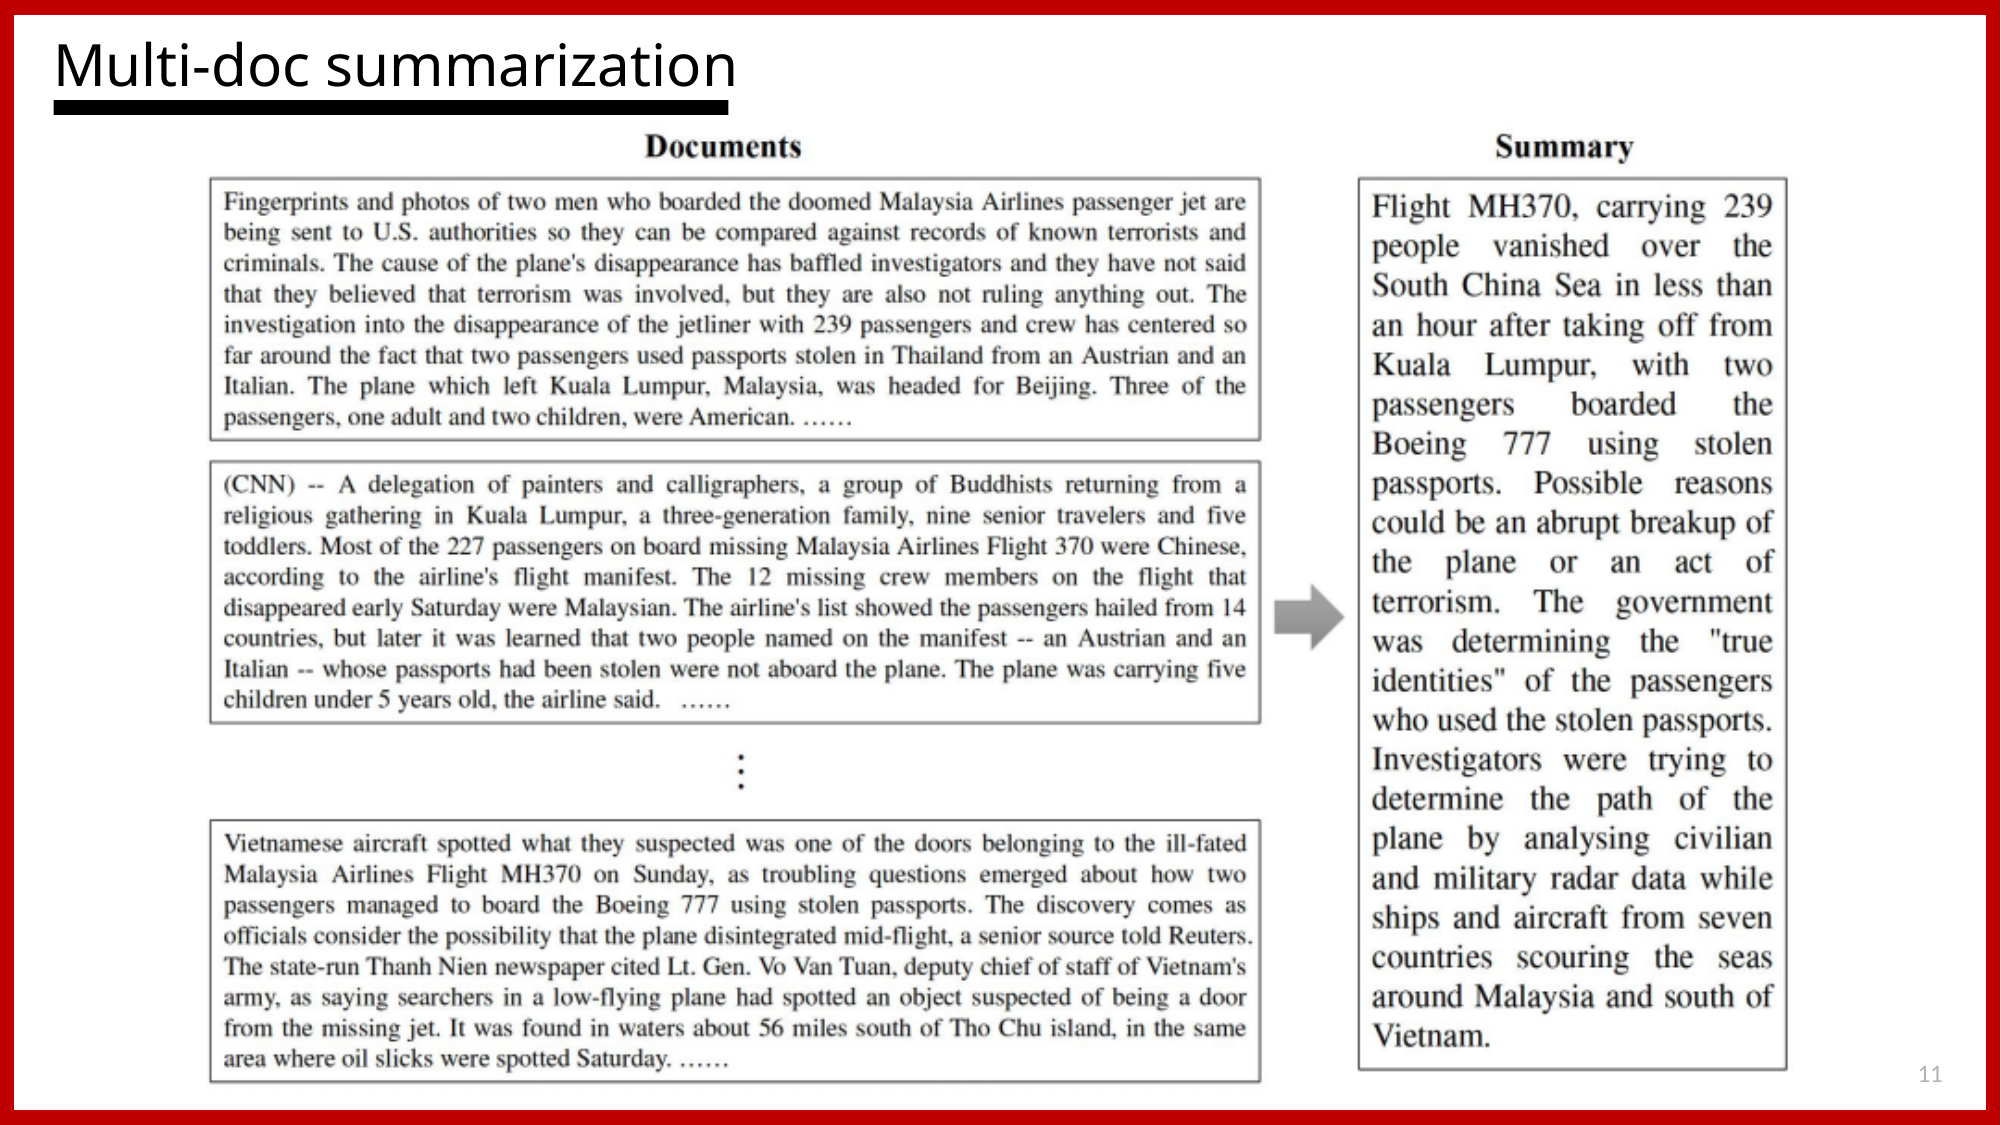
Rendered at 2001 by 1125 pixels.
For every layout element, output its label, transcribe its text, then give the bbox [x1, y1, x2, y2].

picture [199, 116, 1801, 1103]
text_box Multi-doc summarization [38, 28, 1080, 132]
slide_number 11 [1801, 1042, 1958, 1103]
